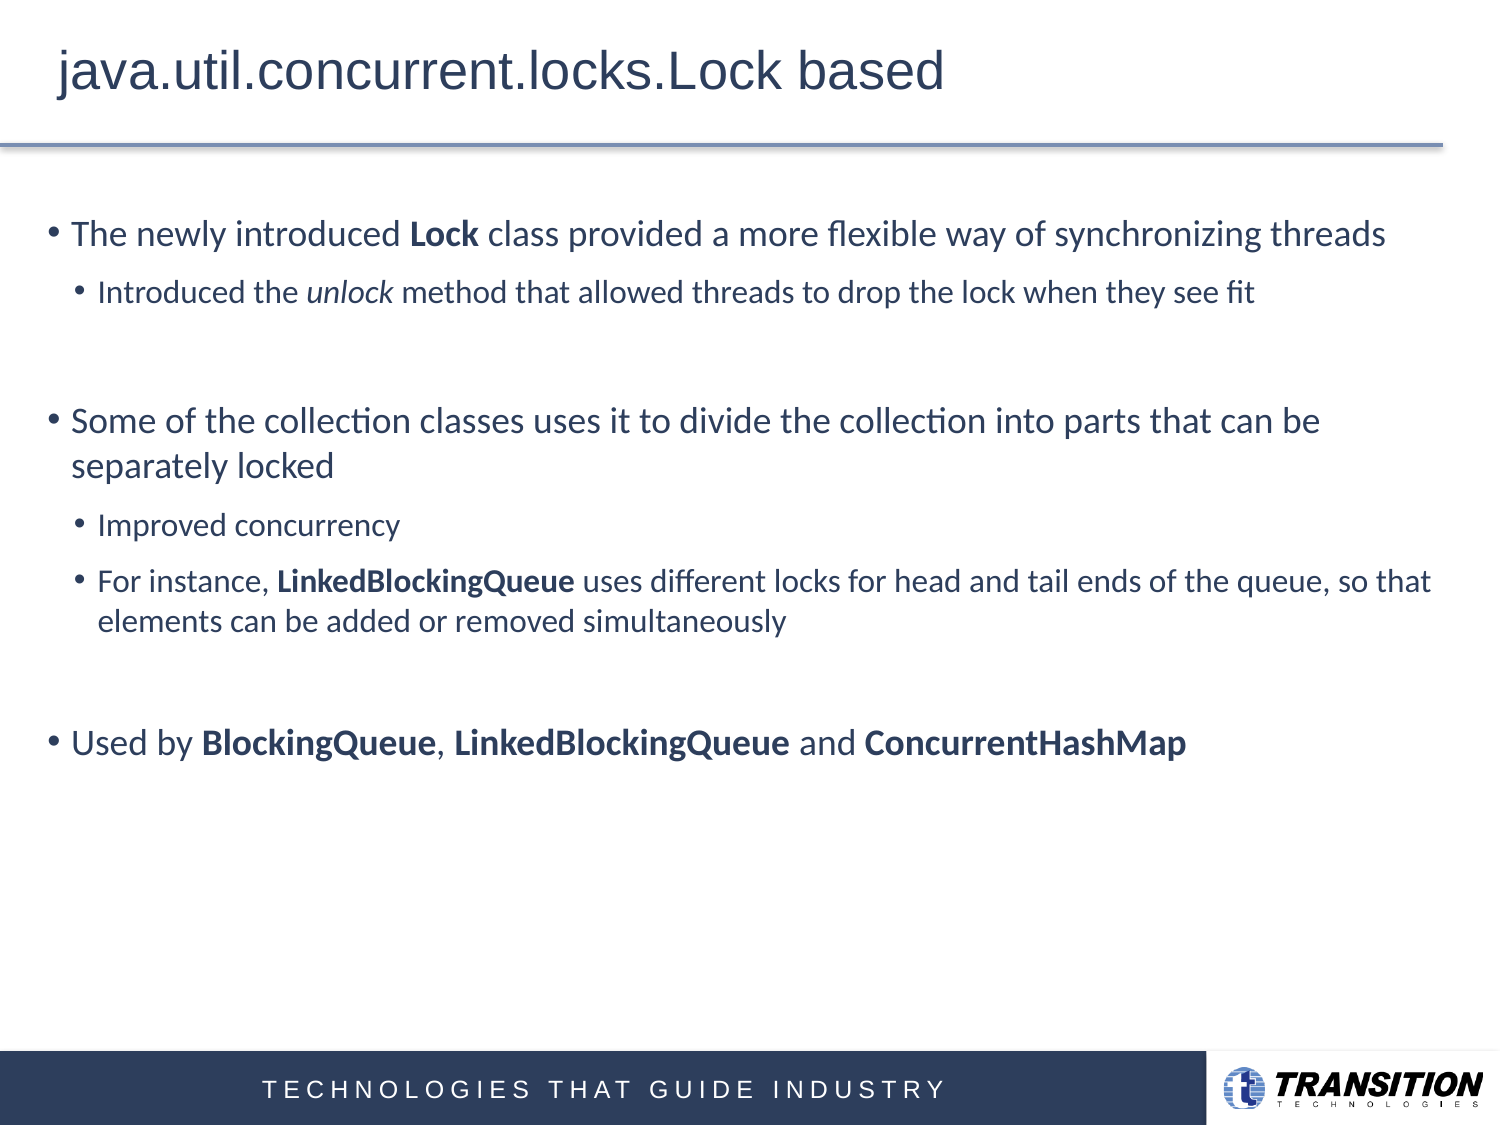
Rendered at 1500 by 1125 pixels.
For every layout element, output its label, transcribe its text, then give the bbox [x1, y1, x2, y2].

title java.util.concurrent.locks.Lock based [0, 0, 1500, 145]
list The newly introduced Lock class provided a more flexible way of synchronizing threads Introduced the unlock method that allowed threads to drop the lock when they see fit Some of the collection classes uses it to divide the collection into parts that can be separately locked Improved concurrency For instance, LinkedBlockingQueue uses different locks for head and tail ends of the queue, so that elements can be added or removed simultaneously Used by BlockingQueue, LinkedBlockingQueue and ConcurrentHashMap [0, 201, 1500, 997]
